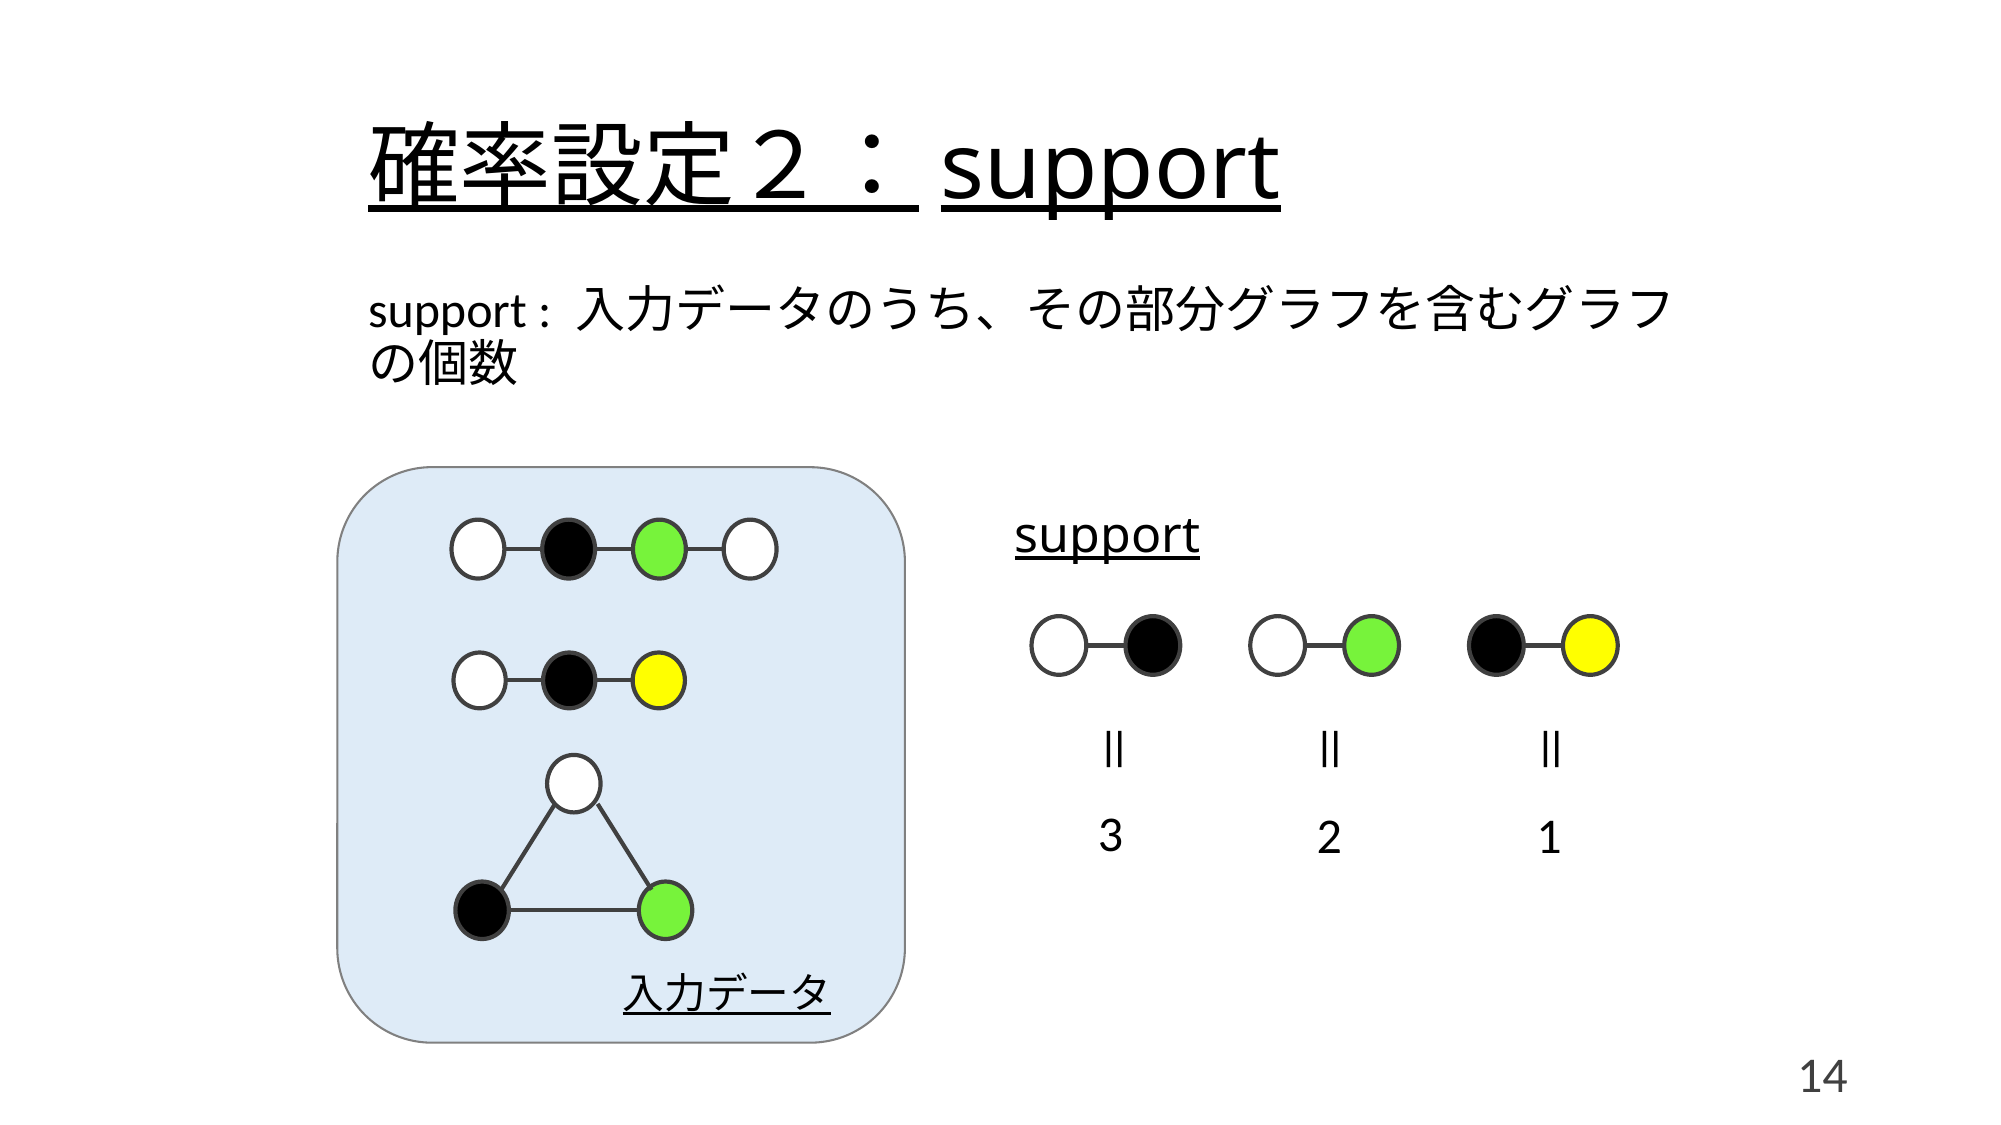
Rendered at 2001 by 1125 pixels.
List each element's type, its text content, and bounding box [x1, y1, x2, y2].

slide_number 14 [1412, 1042, 1863, 1103]
title 確率設定２：support [353, 59, 1647, 277]
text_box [1012, 494, 1628, 872]
list support : 入力データのうち、その部分グラフを含むグラフの個数 [353, 277, 1736, 1014]
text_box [337, 467, 905, 1043]
